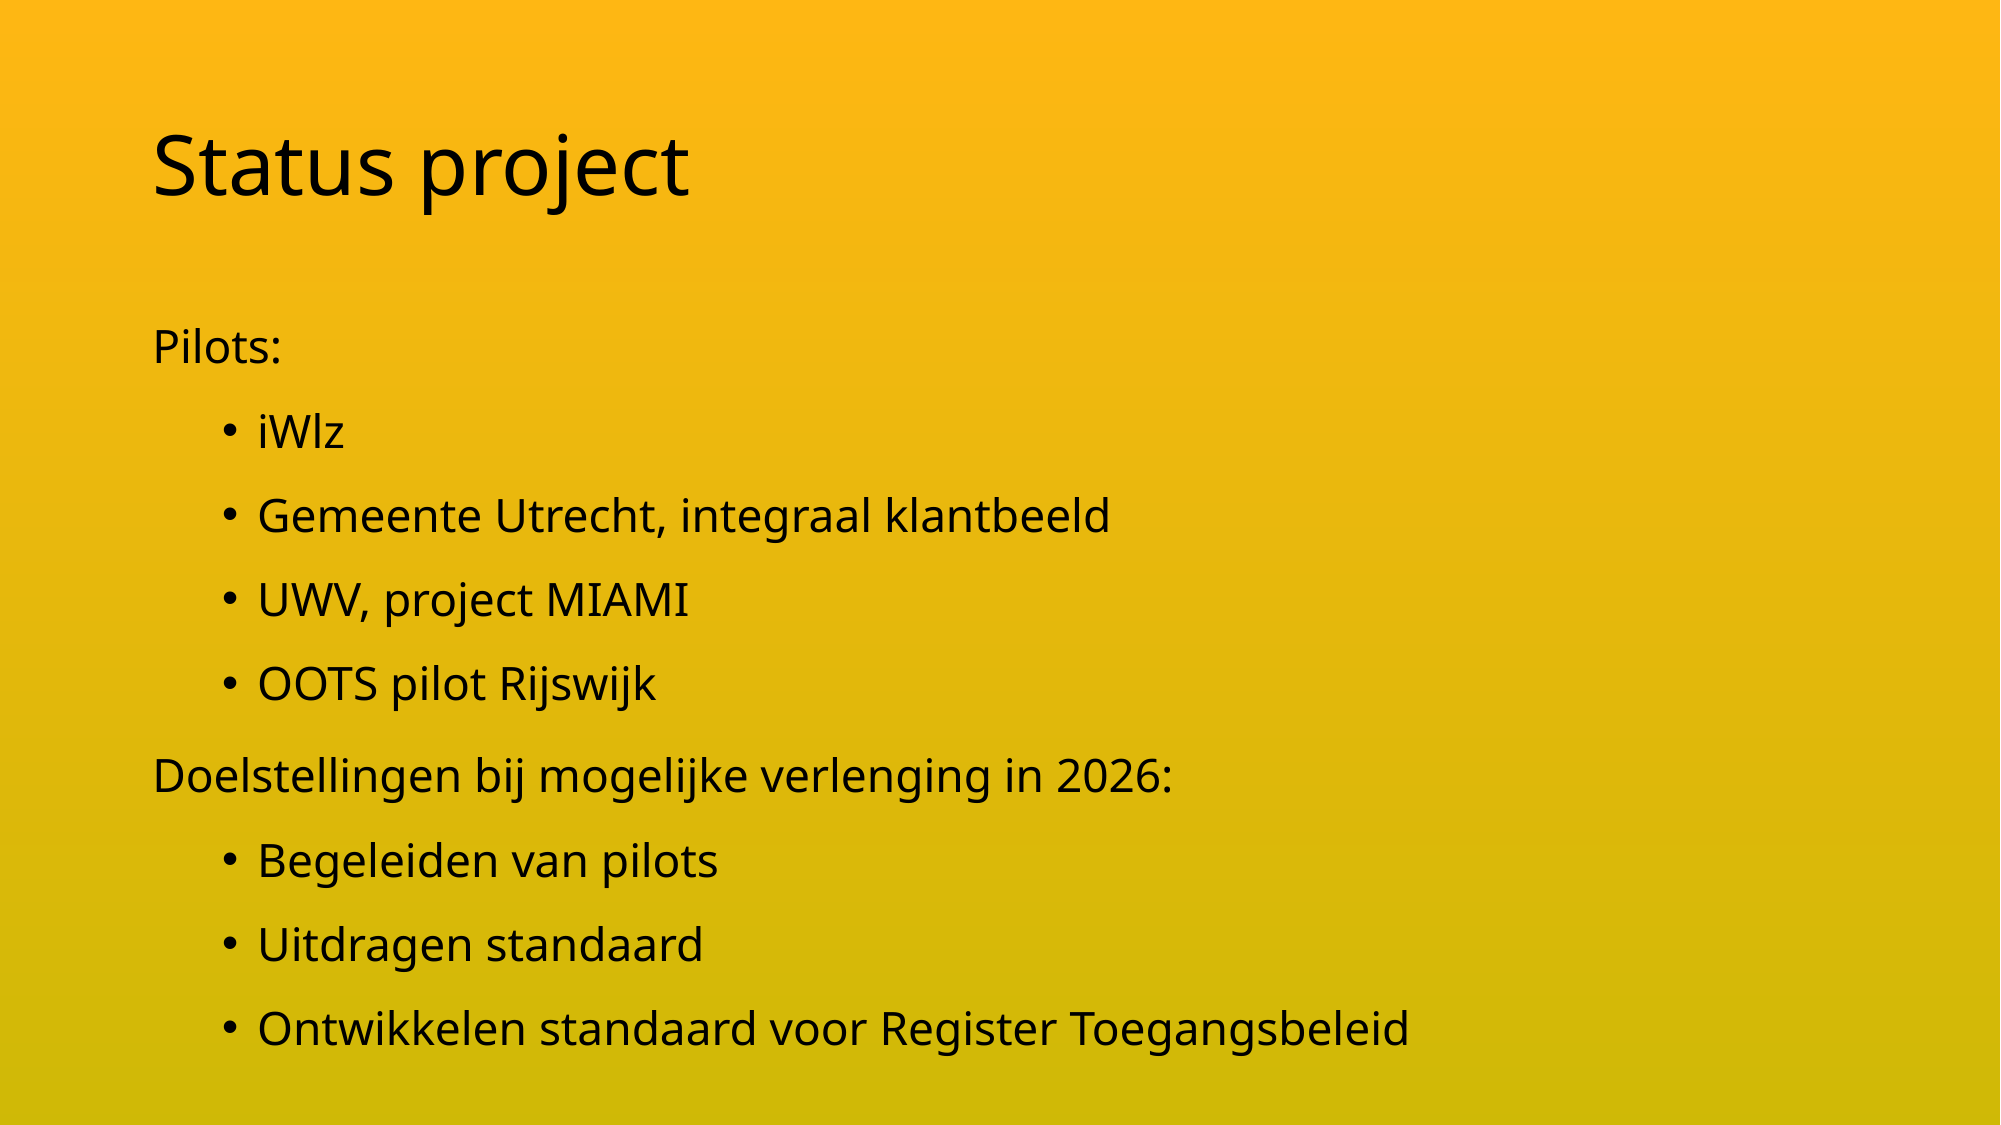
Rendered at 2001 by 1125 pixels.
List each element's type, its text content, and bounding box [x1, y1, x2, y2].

title Status project [137, 59, 1863, 278]
list Pilots: iWlz Gemeente Utrecht, integraal klantbeeld UWV, project MIAMI OOTS pilot Rijswijk Doelstellingen bij mogelijke verlenging in 2026: Begeleiden van pilots Uitdragen standaard Ontwikkelen standaard voor Register Toegangsbeleid [137, 299, 1896, 1066]
